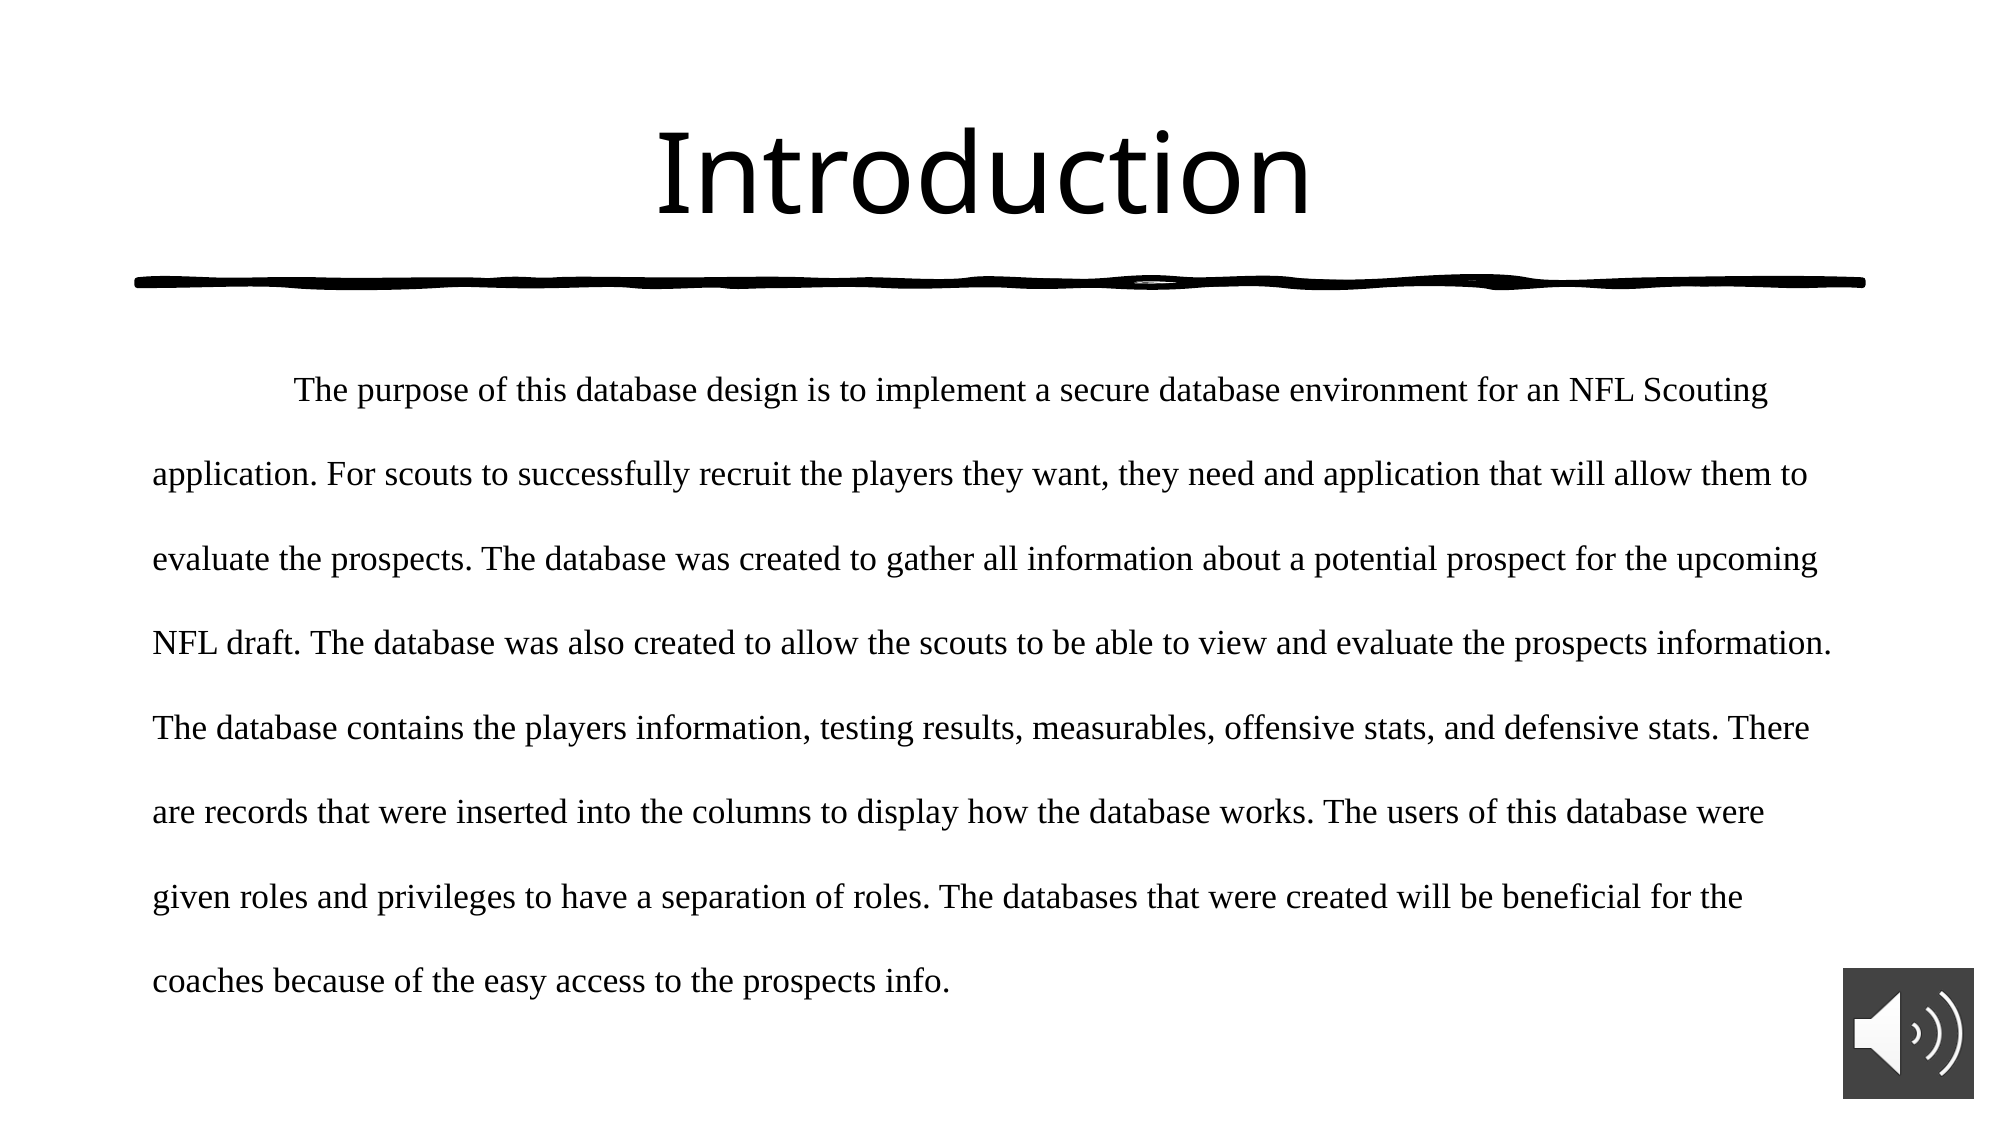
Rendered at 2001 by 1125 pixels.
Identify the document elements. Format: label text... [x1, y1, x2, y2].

title Introduction [137, 59, 1863, 278]
list The purpose of this database design is to implement a secure database environment for an NFL Scouting application. For scouts to successfully recruit the players they want, they need and application that will allow them to evaluate the prospects. The database was created to gather all information about a potential prospect for the upcoming NFL draft. The database was also created to allow the scouts to be able to view and evaluate the prospects information. The database contains the players information, testing results, measurables, offensive stats, and defensive stats. There are records that were inserted into the columns to display how the database works. The users of this database were given roles and privileges to have a separation of roles. The databases that were created will be beneficial for the coaches because of the easy access to the prospects info. [137, 316, 1863, 1014]
picture [1841, 966, 1975, 1100]
